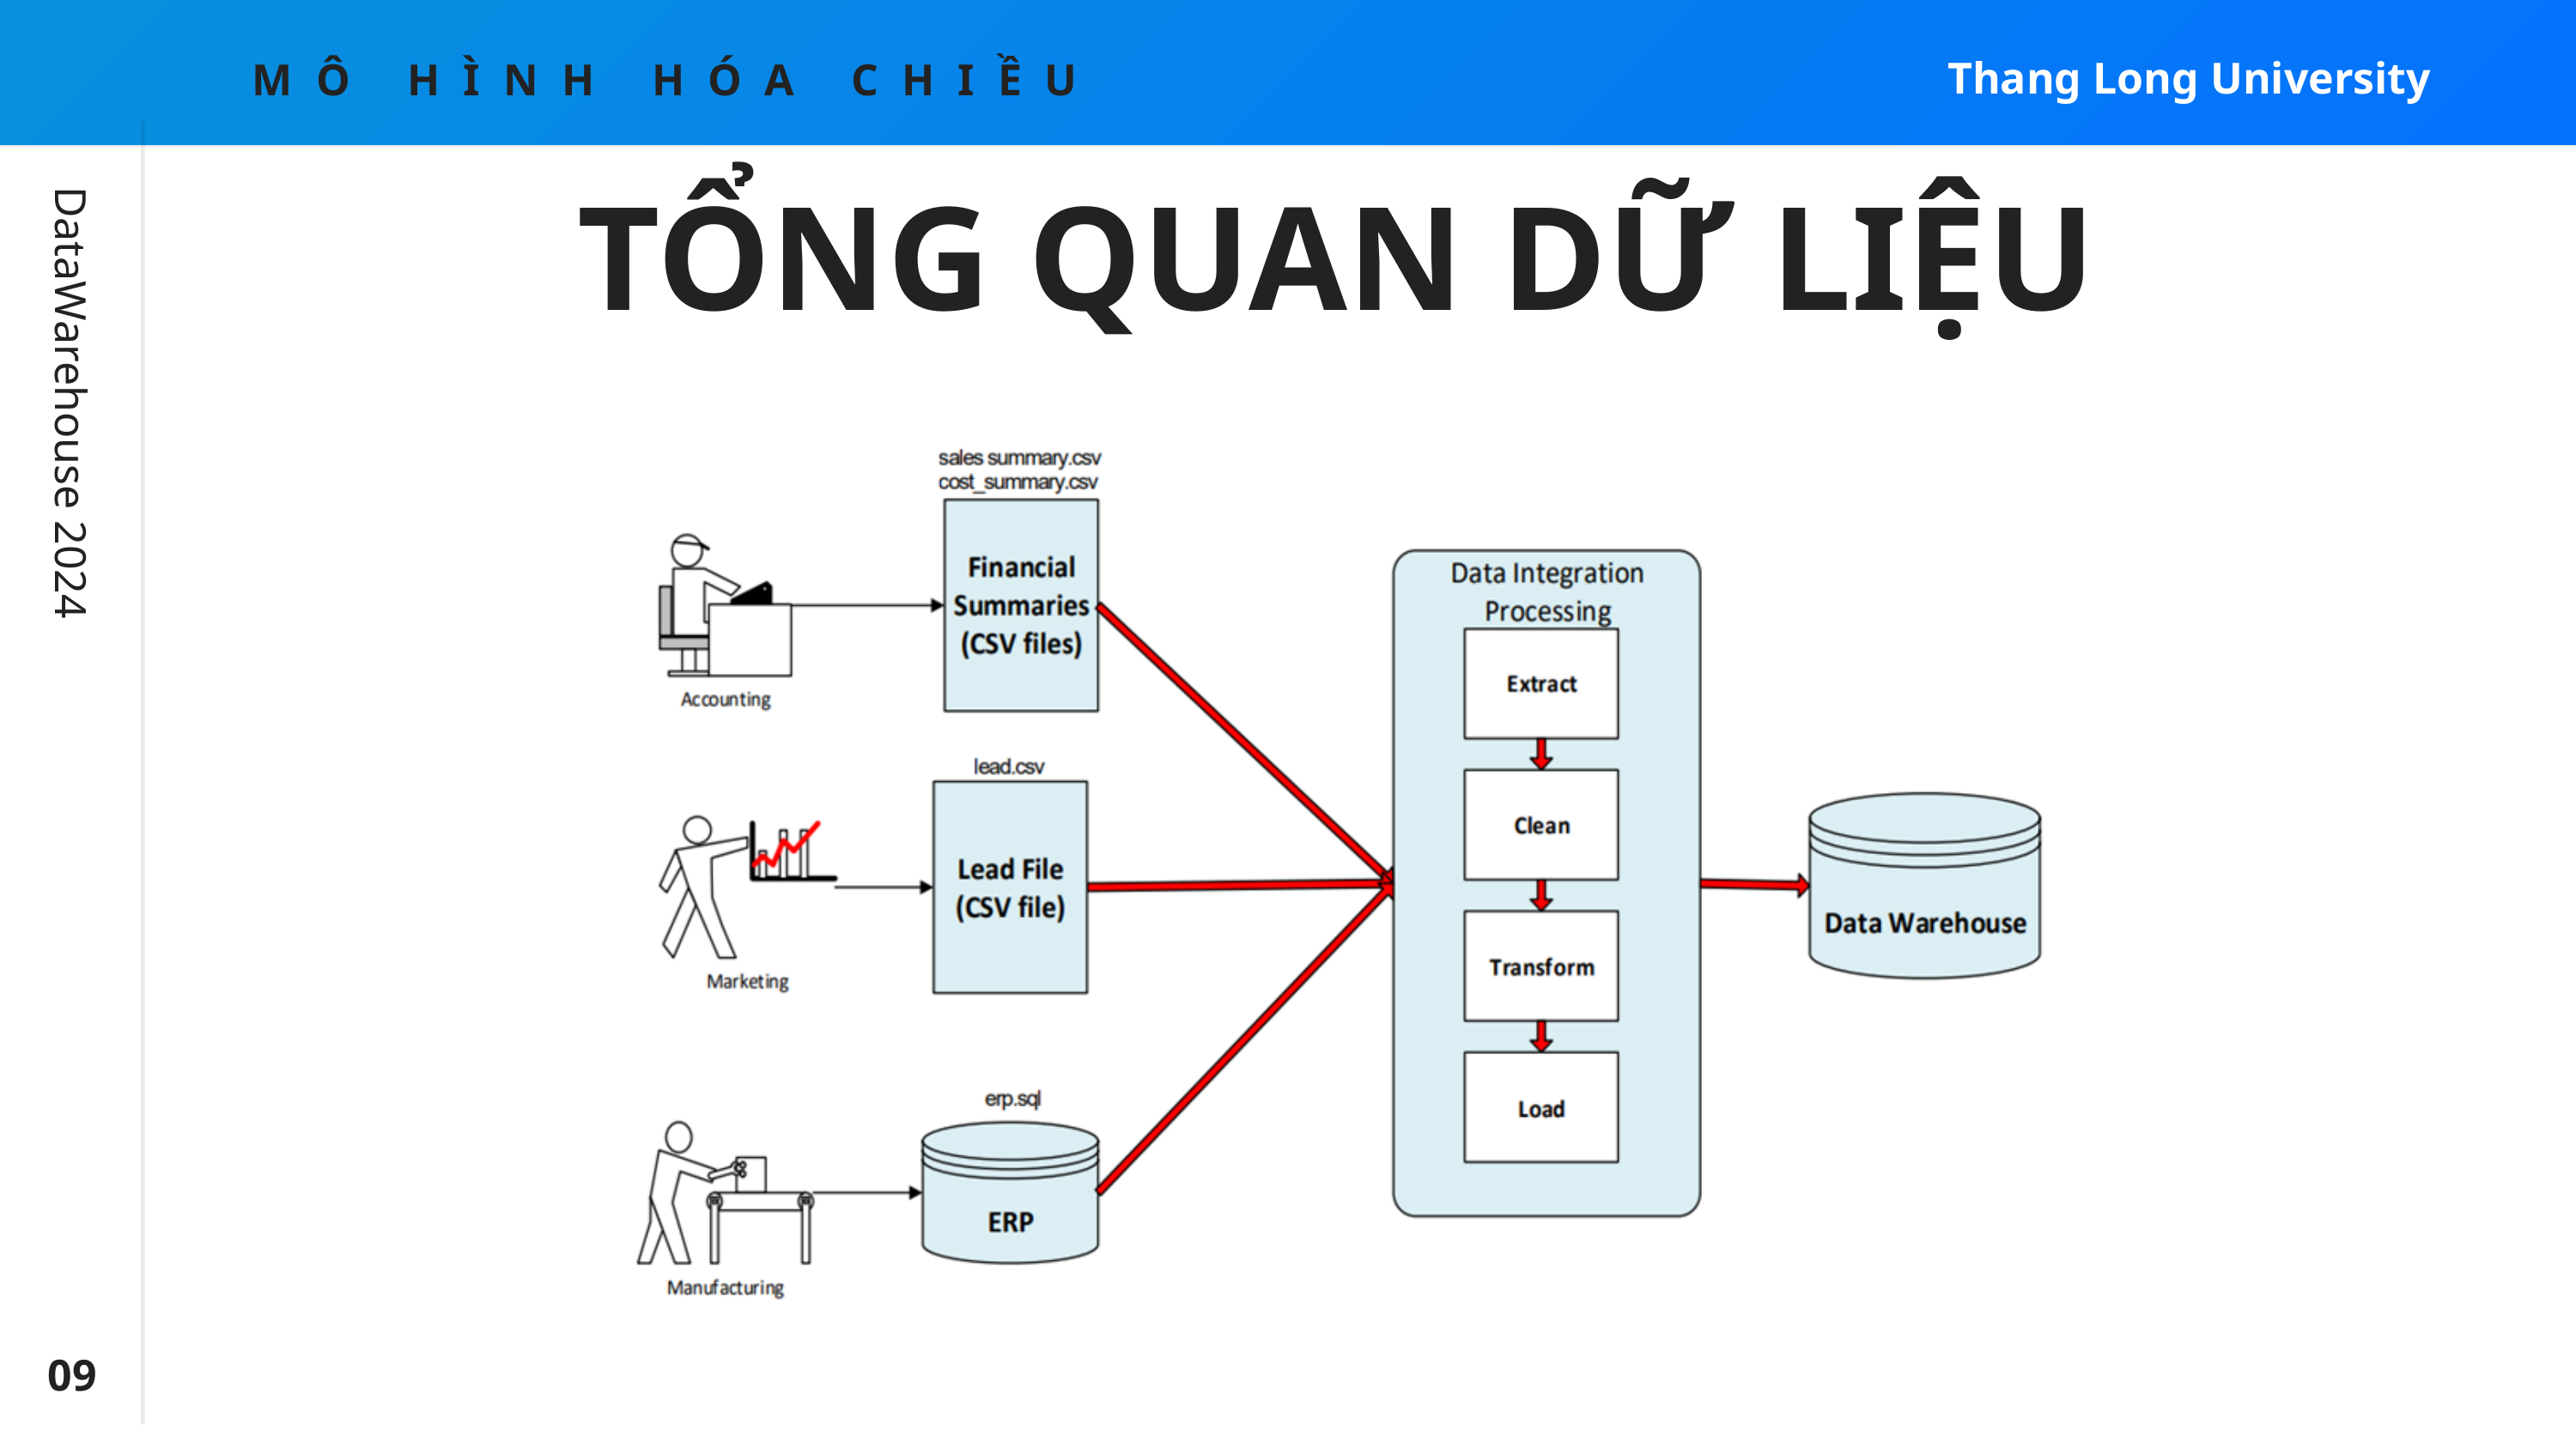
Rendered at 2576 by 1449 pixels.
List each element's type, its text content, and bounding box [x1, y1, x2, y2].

text_box [564, 396, 2110, 1344]
text_box TỔNG QUAN DỮ LIỆU [265, 196, 2408, 339]
text_box 09 [35, 1339, 109, 1400]
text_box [0, 0, 2576, 145]
text_box DataWarehouse 2024 [46, 186, 107, 652]
